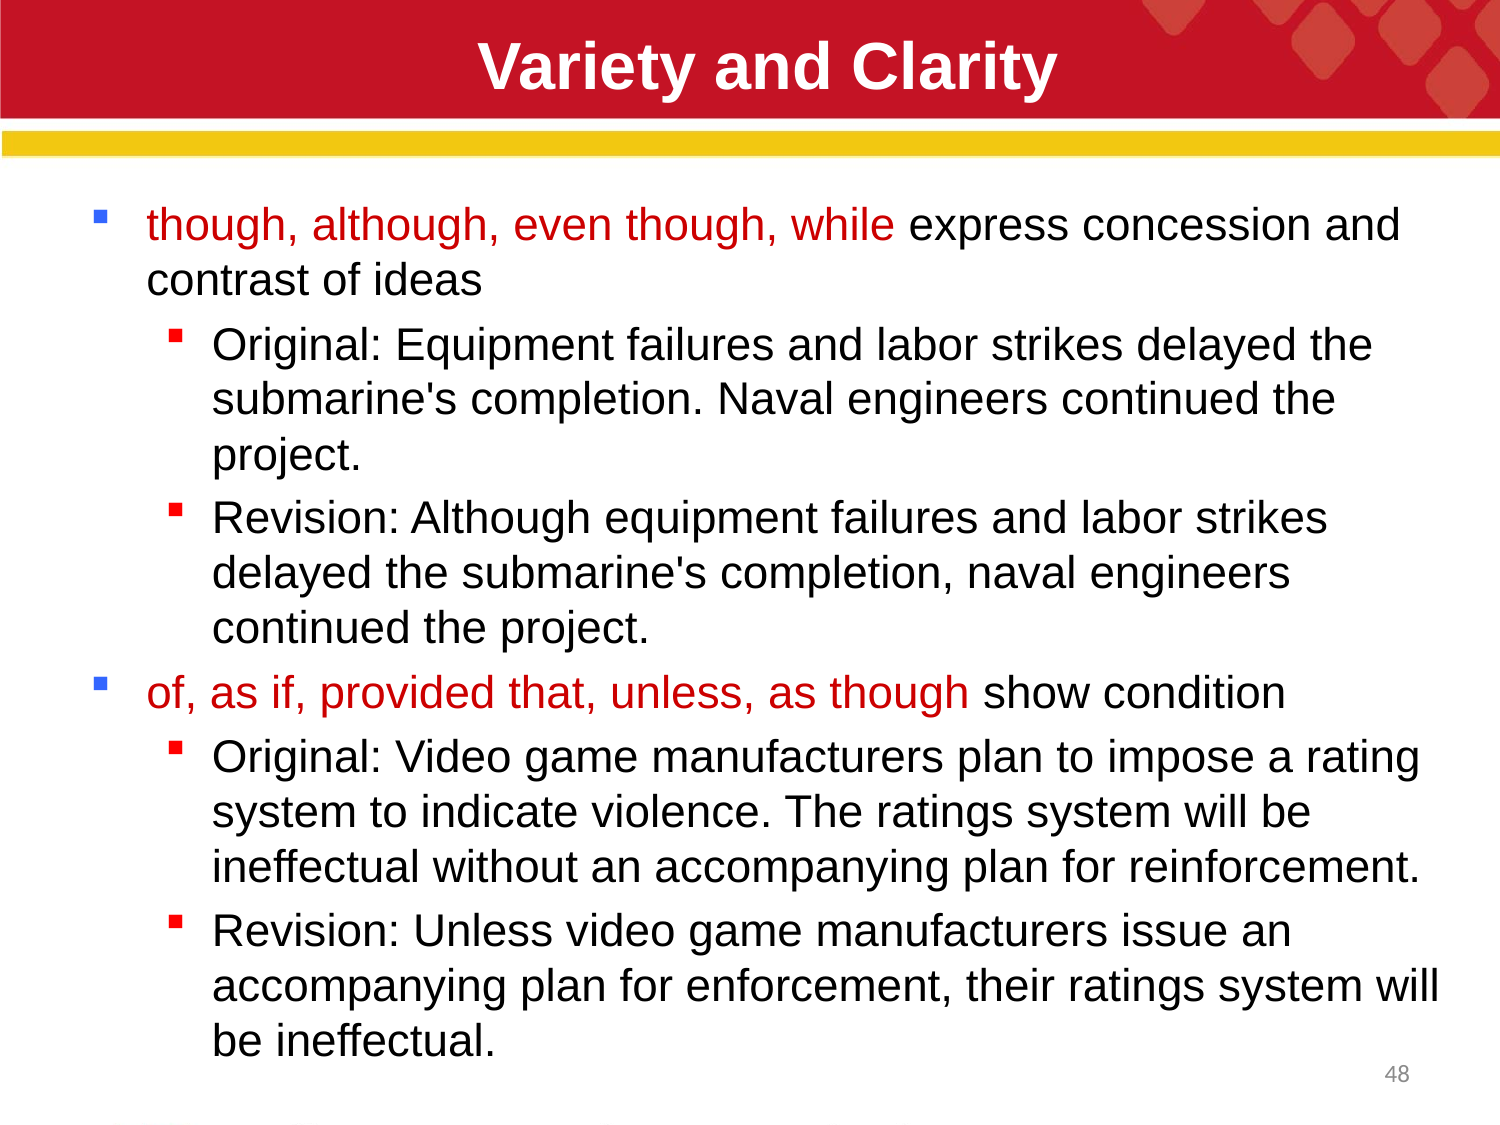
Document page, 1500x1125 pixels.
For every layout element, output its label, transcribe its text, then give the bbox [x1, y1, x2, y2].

title Variety and Clarity [75, 12, 1463, 113]
list though, although, even though, while express concession and contrast of ideas Original: Equipment failures and labor strikes delayed the submarine's completion. Naval engineers continued the project. Revision: Although equipment failures and labor strikes delayed the submarine's completion, naval engineers continued the project. of, as if, provided that, unless, as though show condition Original: Video game manufacturers plan to impose a rating system to indicate violence. The ratings system will be ineffectual without an accompanying plan for reinforcement. Revision: Unless video game manufacturers issue an accompanying plan for enforcement, their ratings system will be ineffectual. [75, 187, 1463, 1125]
picture [0, 0, 1500, 1125]
slide_number 48 [1074, 1042, 1425, 1103]
